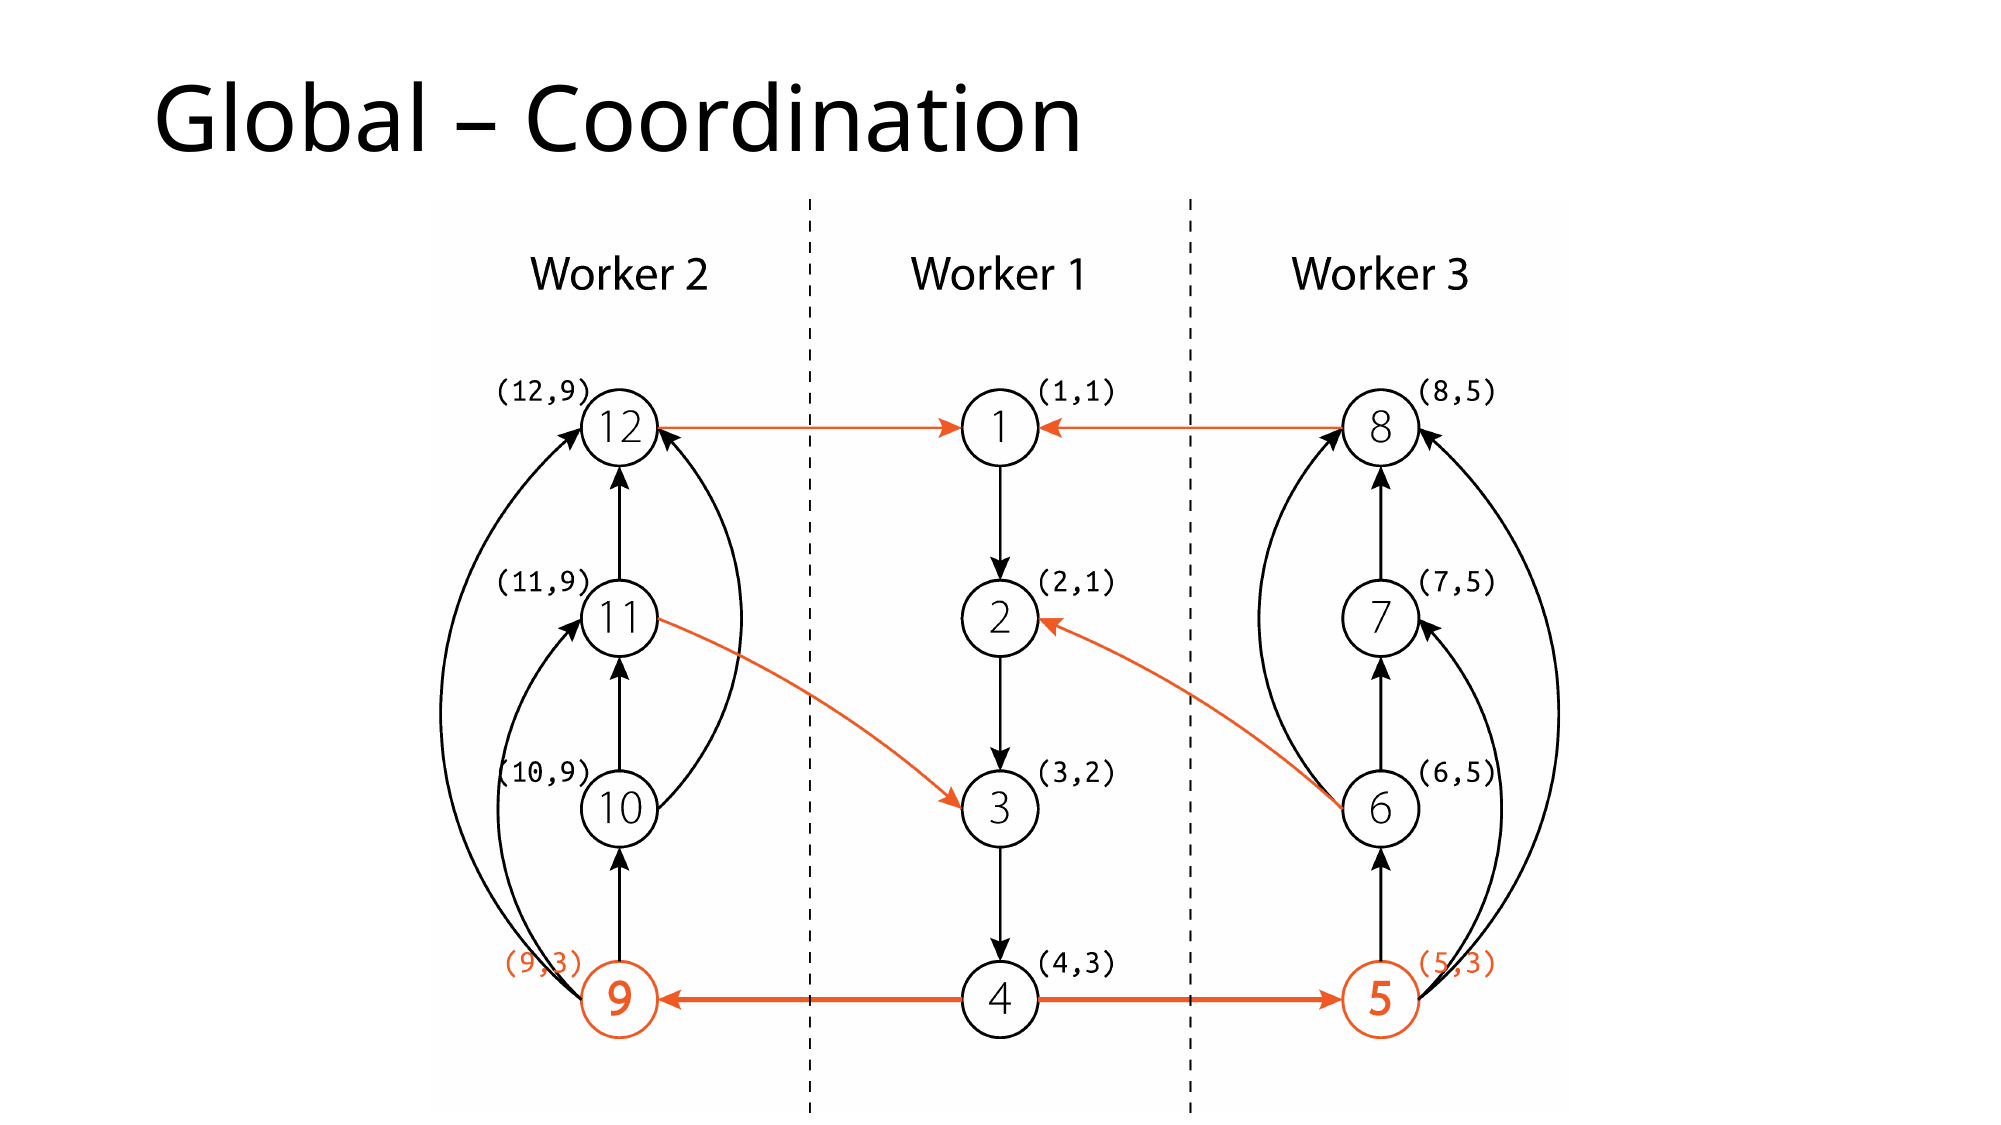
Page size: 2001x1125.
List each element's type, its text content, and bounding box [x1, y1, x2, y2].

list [429, 199, 1571, 1113]
title Global – Coordination [137, 59, 1863, 185]
